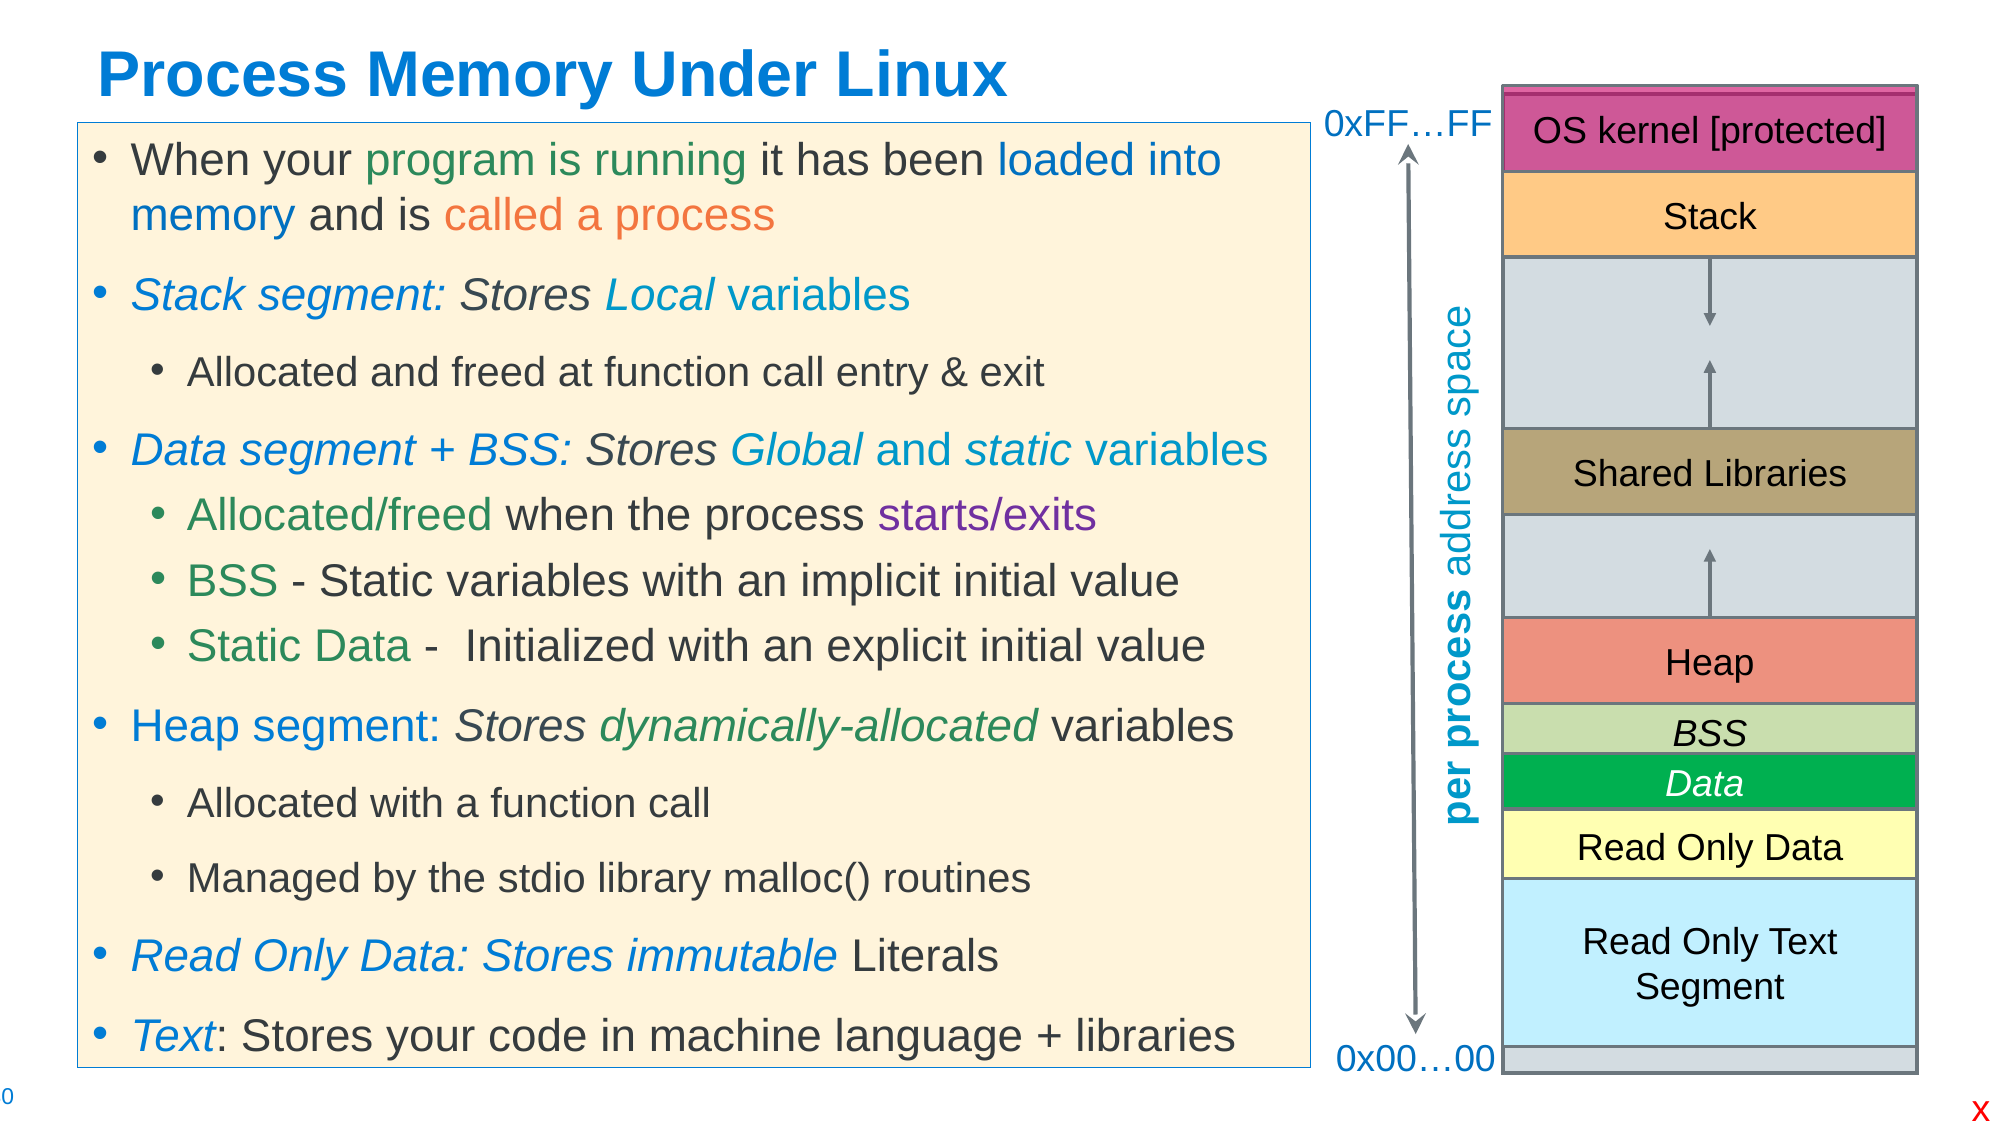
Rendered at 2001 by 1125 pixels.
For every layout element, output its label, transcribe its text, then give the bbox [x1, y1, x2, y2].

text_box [1502, 85, 1918, 1074]
title Process Memory Under Linux [82, 19, 1808, 118]
list When your program is running it has been loaded into memory and is called a process Stack segment: Stores Local variables Allocated and freed at function call entry & exit Data segment + BSS: Stores Global and static variables Allocated/freed when the process starts/exits BSS - Static variables with an implicit initial value Static Data - Initialized with an explicit initial value Heap segment: Stores dynamically-allocated variables Allocated with a function call Managed by the stdio library malloc() routines Read Only Data: Stores immutable Literals Text: Stores your code in machine language + libraries [77, 122, 1303, 1068]
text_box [1303, 98, 1513, 1080]
text_box x [1956, 1076, 2000, 1125]
